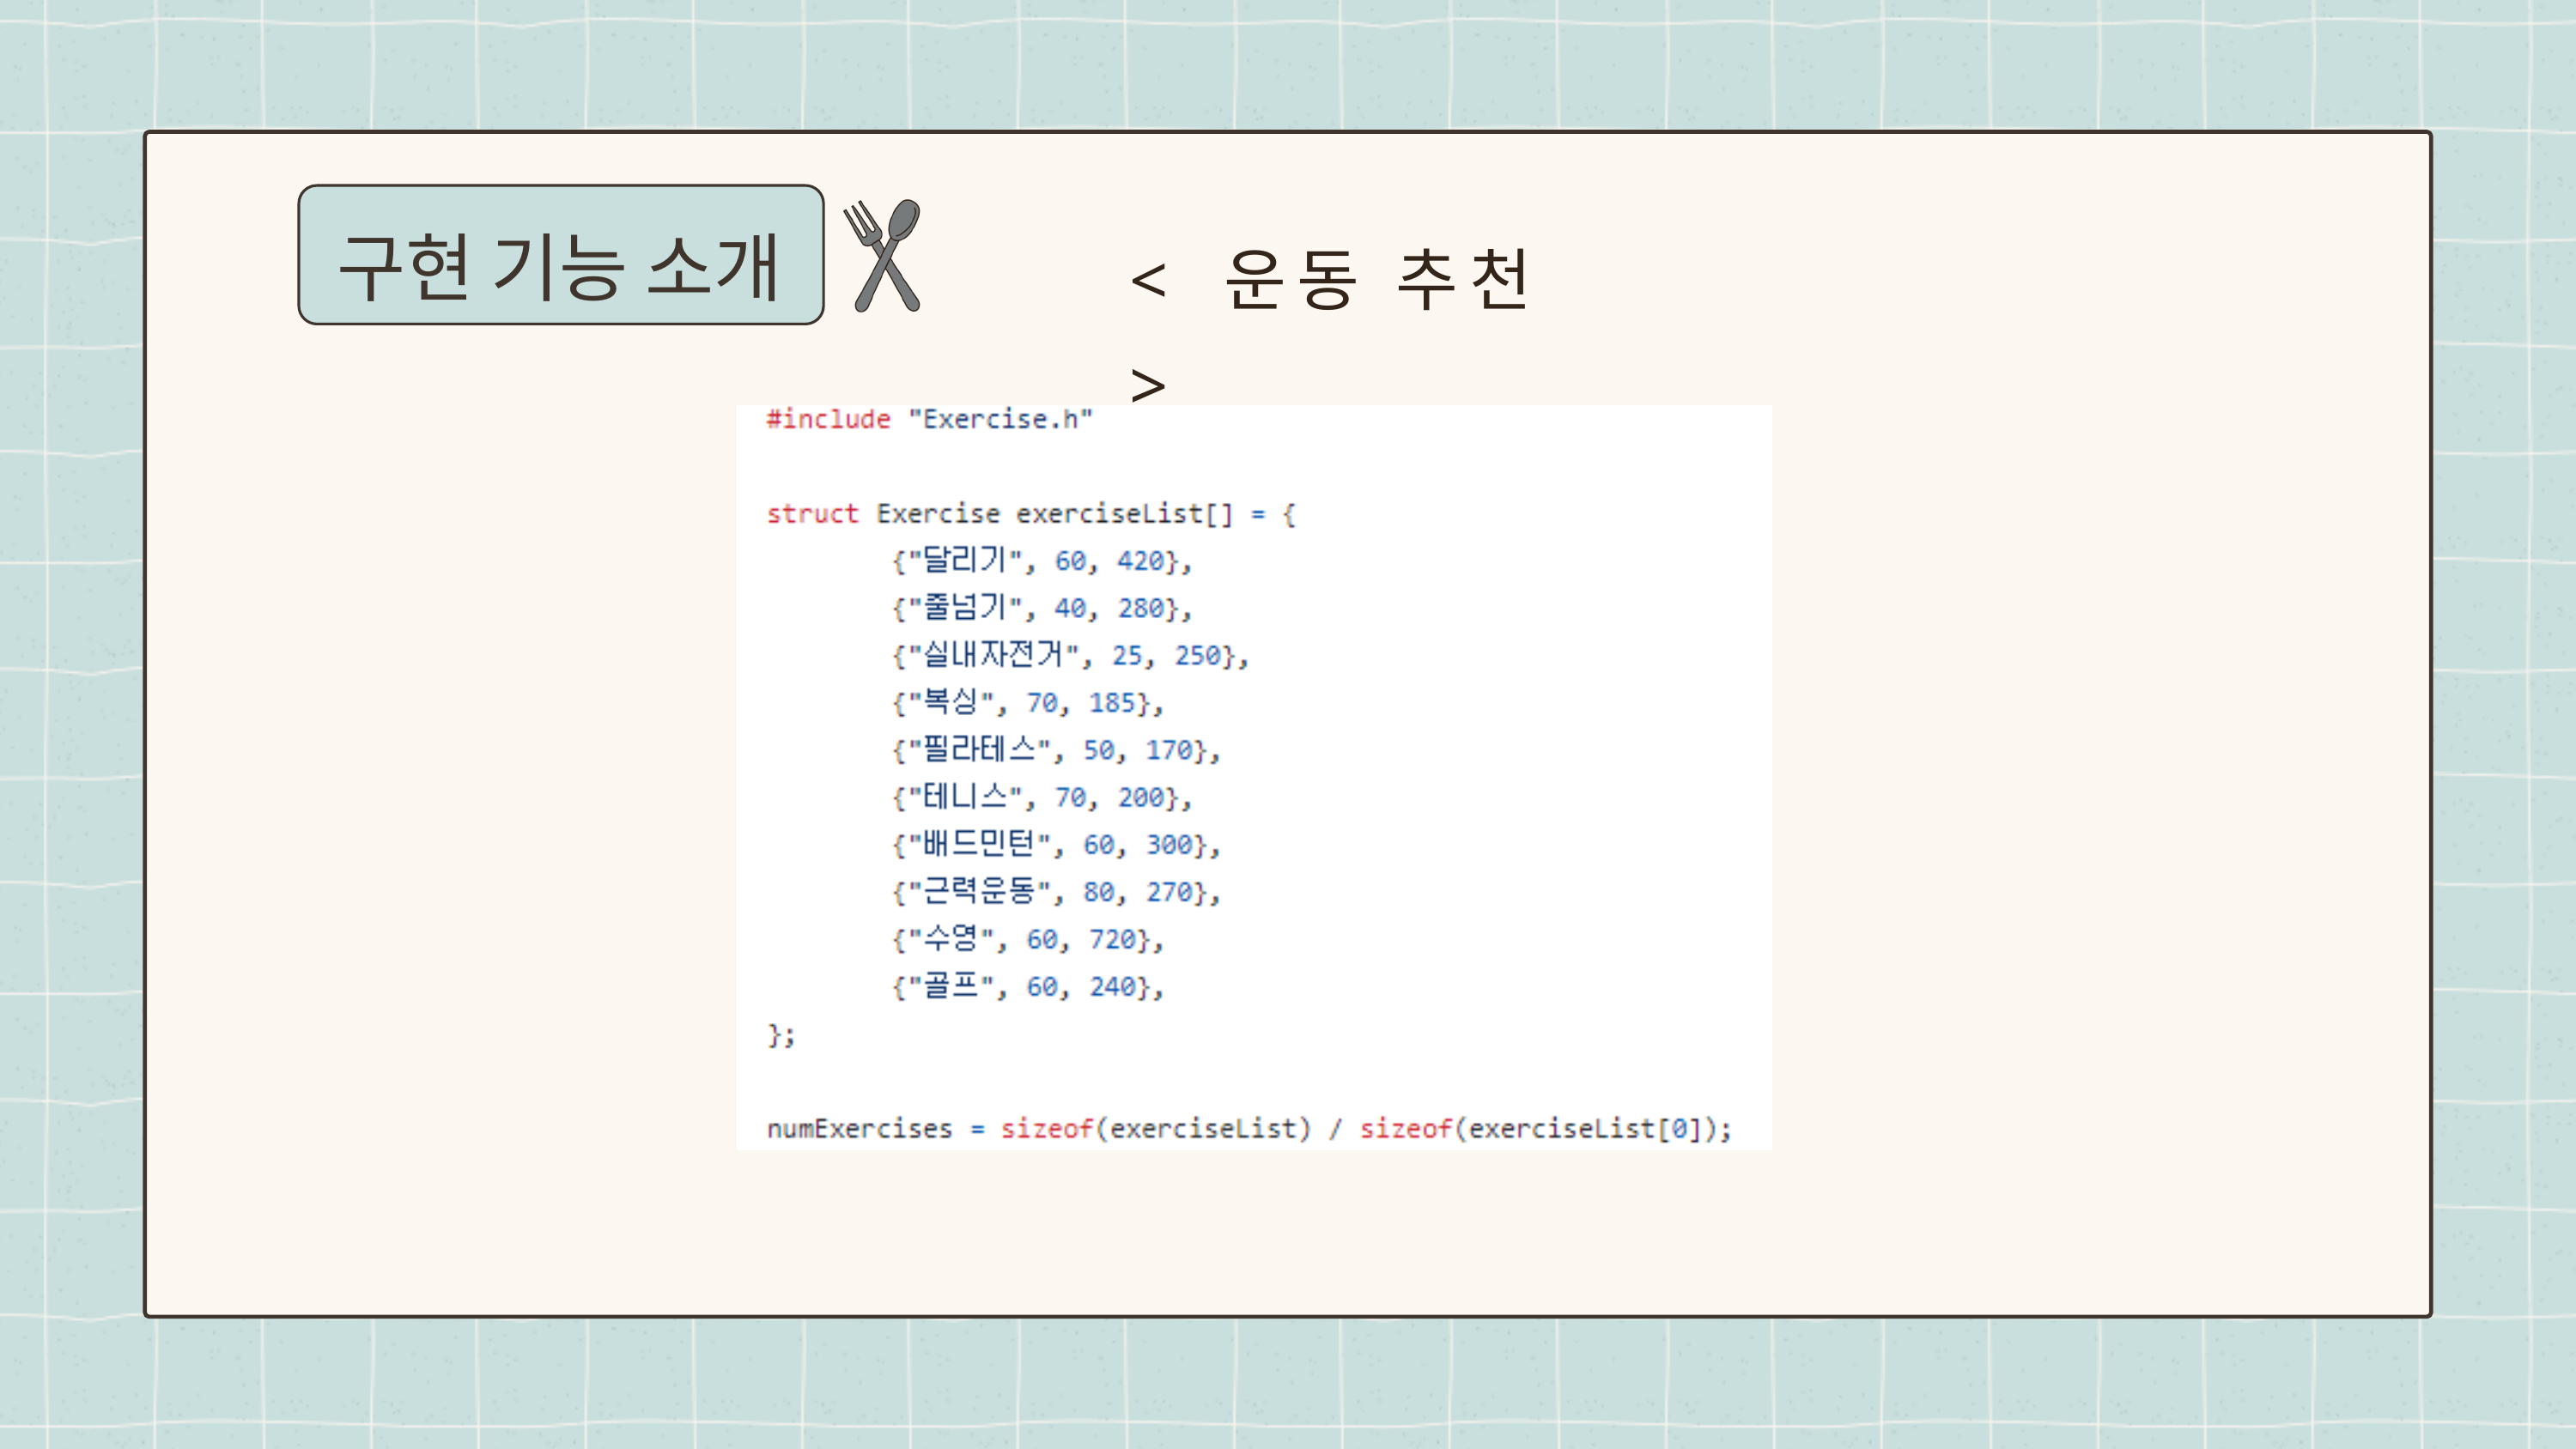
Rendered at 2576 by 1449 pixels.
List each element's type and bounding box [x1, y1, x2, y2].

text_box [298, 185, 824, 324]
text_box [144, 131, 2432, 1318]
text_box [0, 0, 2576, 1449]
